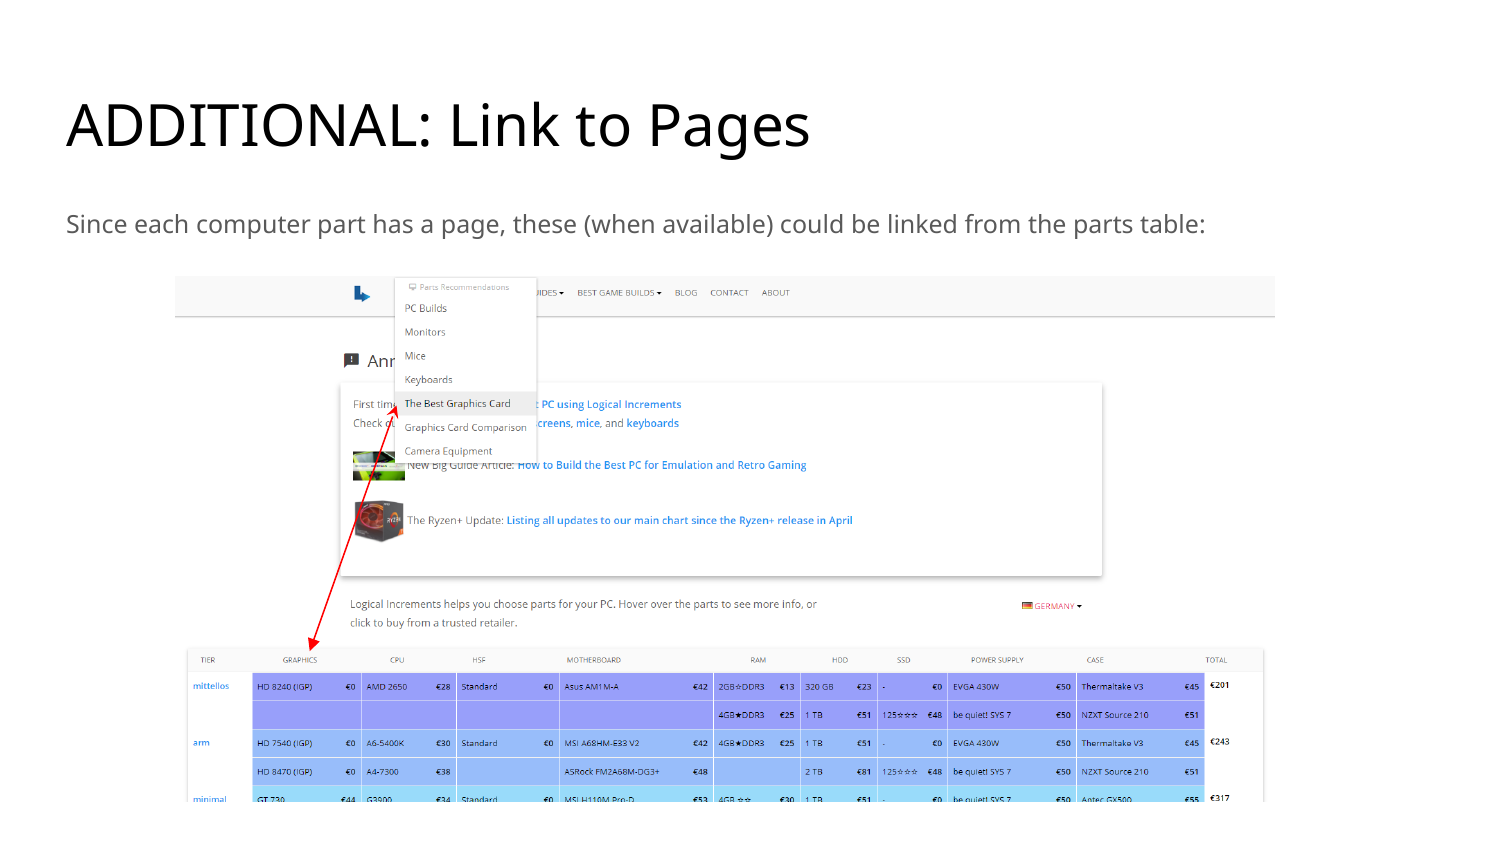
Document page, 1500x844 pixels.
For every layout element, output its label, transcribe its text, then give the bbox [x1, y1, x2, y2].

list Since each computer part has a page, these (when available) could be linked from the parts table: [51, 189, 1449, 270]
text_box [309, 405, 397, 652]
picture [175, 276, 1276, 802]
title ADDITIONAL: Link to Pages [51, 72, 1449, 167]
